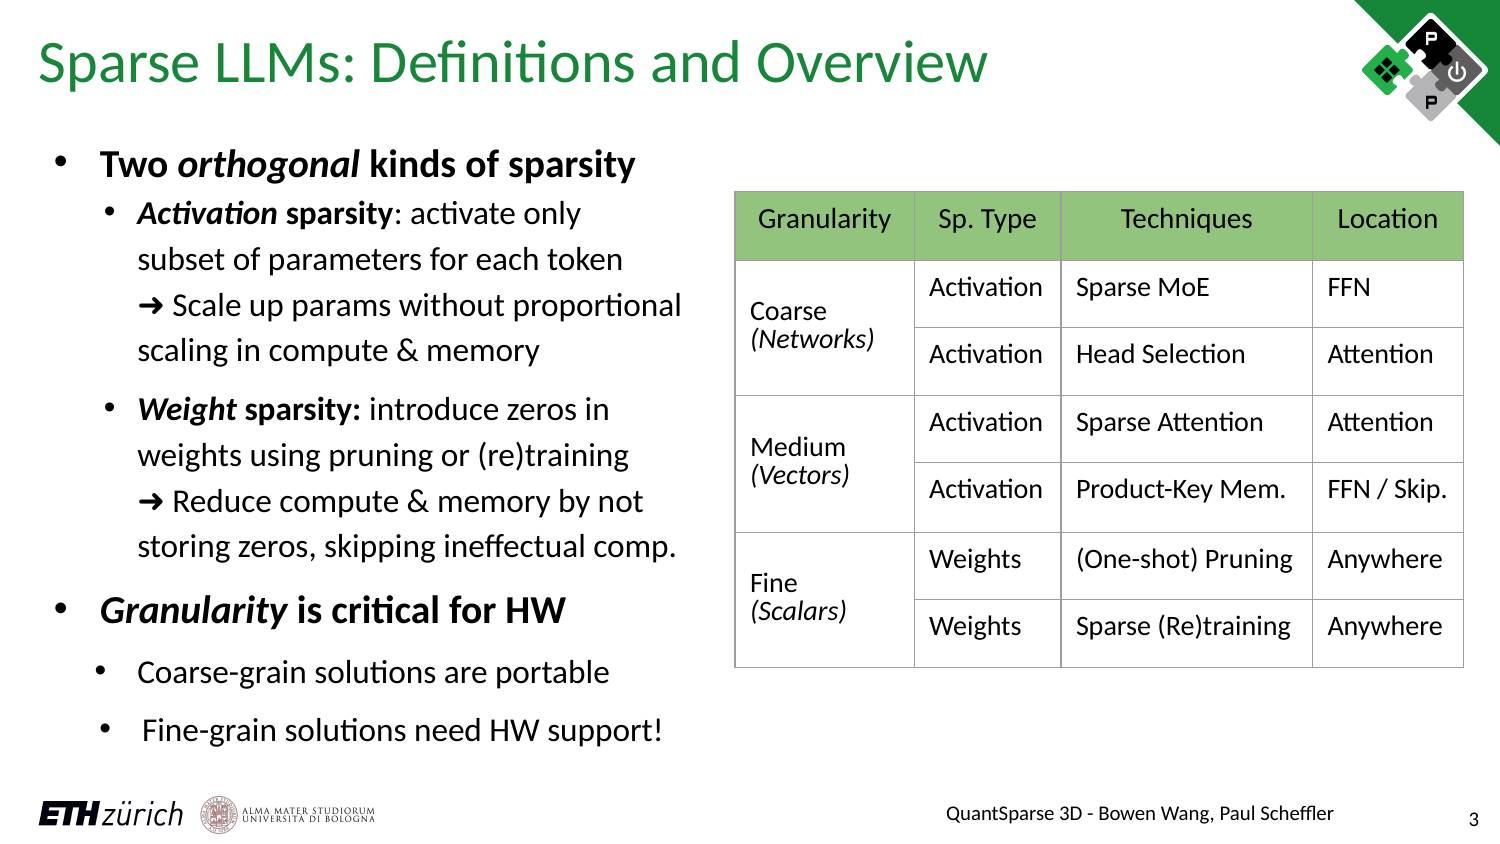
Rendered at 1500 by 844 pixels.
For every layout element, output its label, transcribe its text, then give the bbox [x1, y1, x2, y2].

table_cell (One-shot) Pruning [1062, 533, 1312, 599]
table_cell FFN [1313, 261, 1463, 327]
table_cell Activation [915, 396, 1060, 462]
picture [242, 805, 375, 822]
picture [199, 796, 239, 835]
table_header Location [1313, 192, 1463, 260]
table_cell Attention [1313, 396, 1463, 462]
table_cell Coarse (Networks) [736, 261, 914, 395]
slide_number QuantSparse 3D - Bowen Wang, Paul Scheffler [455, 793, 1347, 831]
table_header Sp. Type [915, 192, 1060, 260]
table_cell Anywhere [1313, 533, 1463, 599]
list Two orthogonal kinds of sparsity Activation sparsity: activate only subset of parameters for each token ➜ Scale up params without proportional scaling in compute & memory Weight sparsity: introduce zeros in weights using pruning or (re)training ➜ Reduce compute & memory by not storing zeros, skipping ineffectual comp. Granularity is critical for HW Coarse-grain solutions are portable Fine-grain solutions need HW support! [38, 121, 701, 750]
table_header Granularity [736, 192, 914, 260]
table_header Techniques [1062, 192, 1312, 260]
picture [1361, 18, 1483, 122]
table_cell Activation [915, 463, 1060, 532]
table_cell Attention [1313, 328, 1463, 395]
table_cell Fine (Scalars) [736, 533, 914, 667]
table_cell FFN / Skip. [1313, 463, 1463, 532]
table_cell Anywhere [1313, 600, 1463, 667]
table_cell Sparse (Re)training [1062, 600, 1312, 667]
table_cell Weights [915, 600, 1060, 667]
table_cell Medium (Vectors) [736, 396, 914, 532]
title Sparse LLMs: Definitions and Overview [38, 22, 1352, 103]
slide_number 3 [1420, 799, 1491, 837]
picture [38, 801, 183, 826]
table_cell Weights [915, 533, 1060, 599]
table_cell Activation [915, 261, 1060, 327]
table_cell Activation [915, 328, 1060, 395]
table_cell Product-Key Mem. [1062, 463, 1312, 532]
table_cell Sparse Attention [1062, 396, 1312, 462]
table_cell Sparse MoE [1062, 261, 1312, 327]
table_cell Head Selection [1062, 328, 1312, 395]
